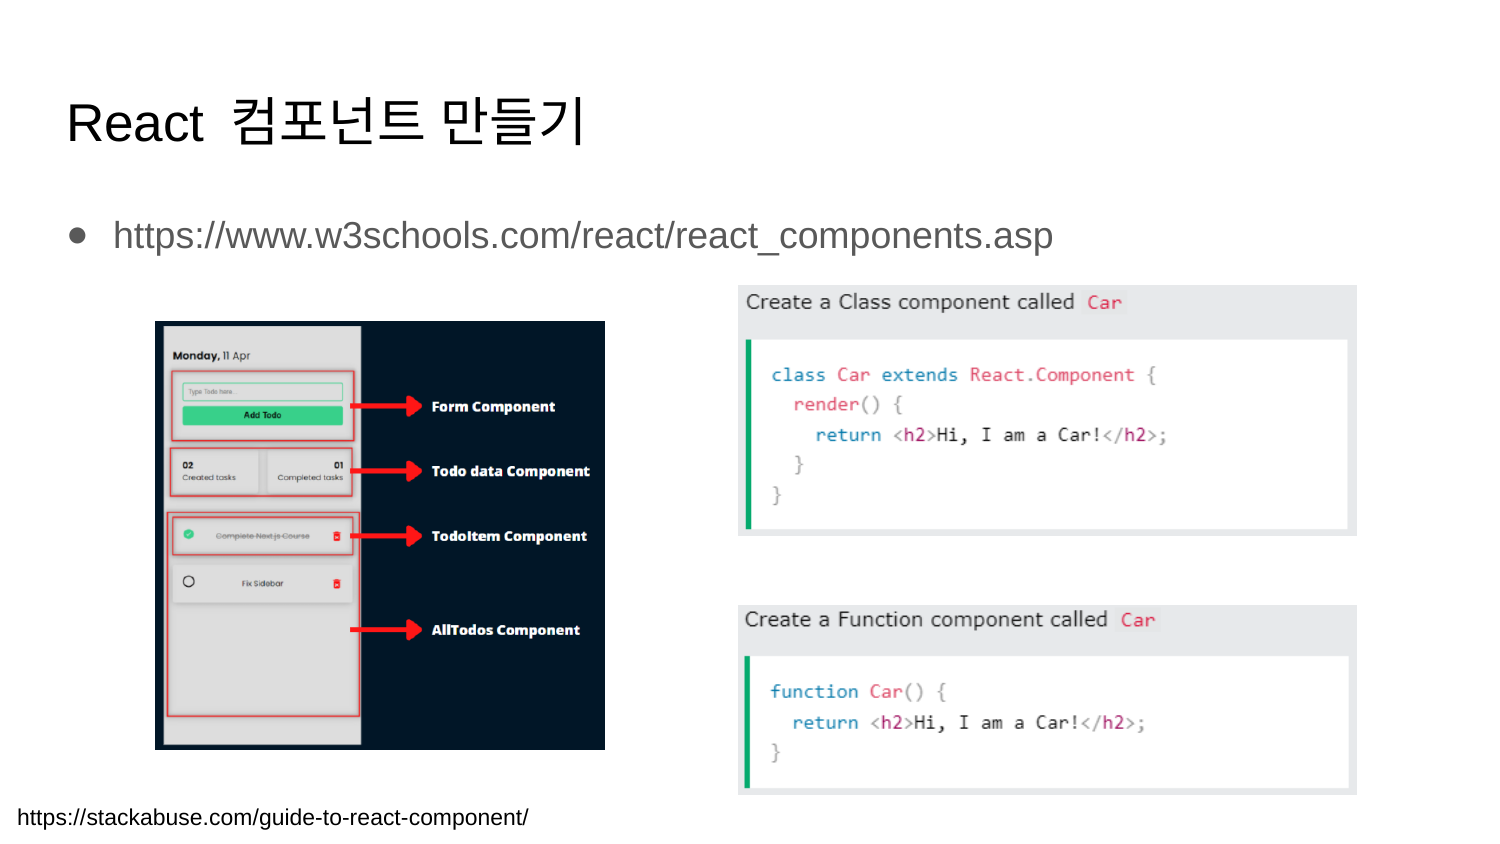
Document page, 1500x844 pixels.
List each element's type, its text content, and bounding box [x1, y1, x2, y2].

title React 컴포넌트 만들기 [51, 72, 1449, 167]
text_box https://stackabuse.com/guide-to-react-component/ [2, 794, 546, 838]
list https://www.w3schools.com/react/react_components.asp [51, 189, 1449, 279]
picture [155, 321, 605, 751]
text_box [738, 284, 1357, 796]
